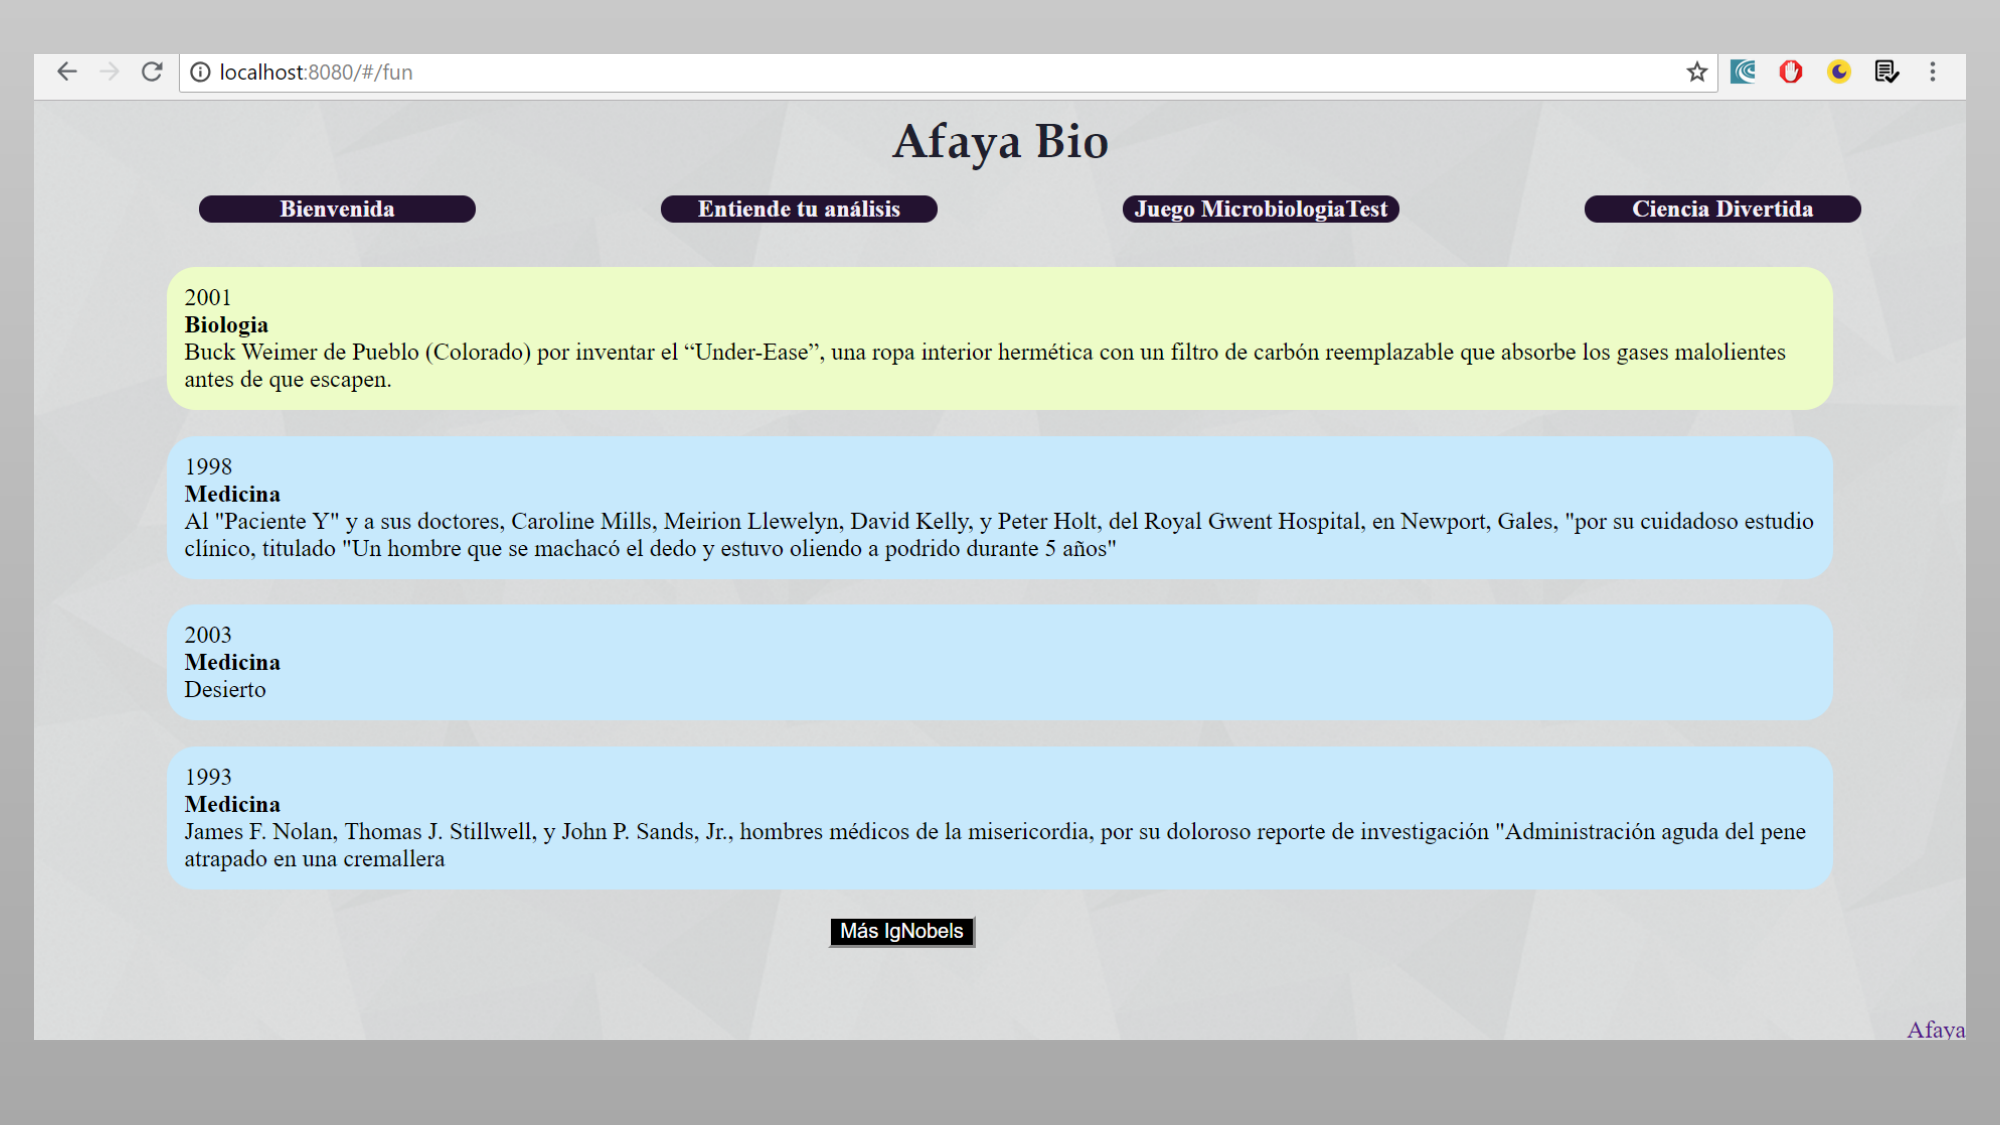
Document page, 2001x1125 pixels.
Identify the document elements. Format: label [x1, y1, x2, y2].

picture [34, 54, 1966, 1040]
